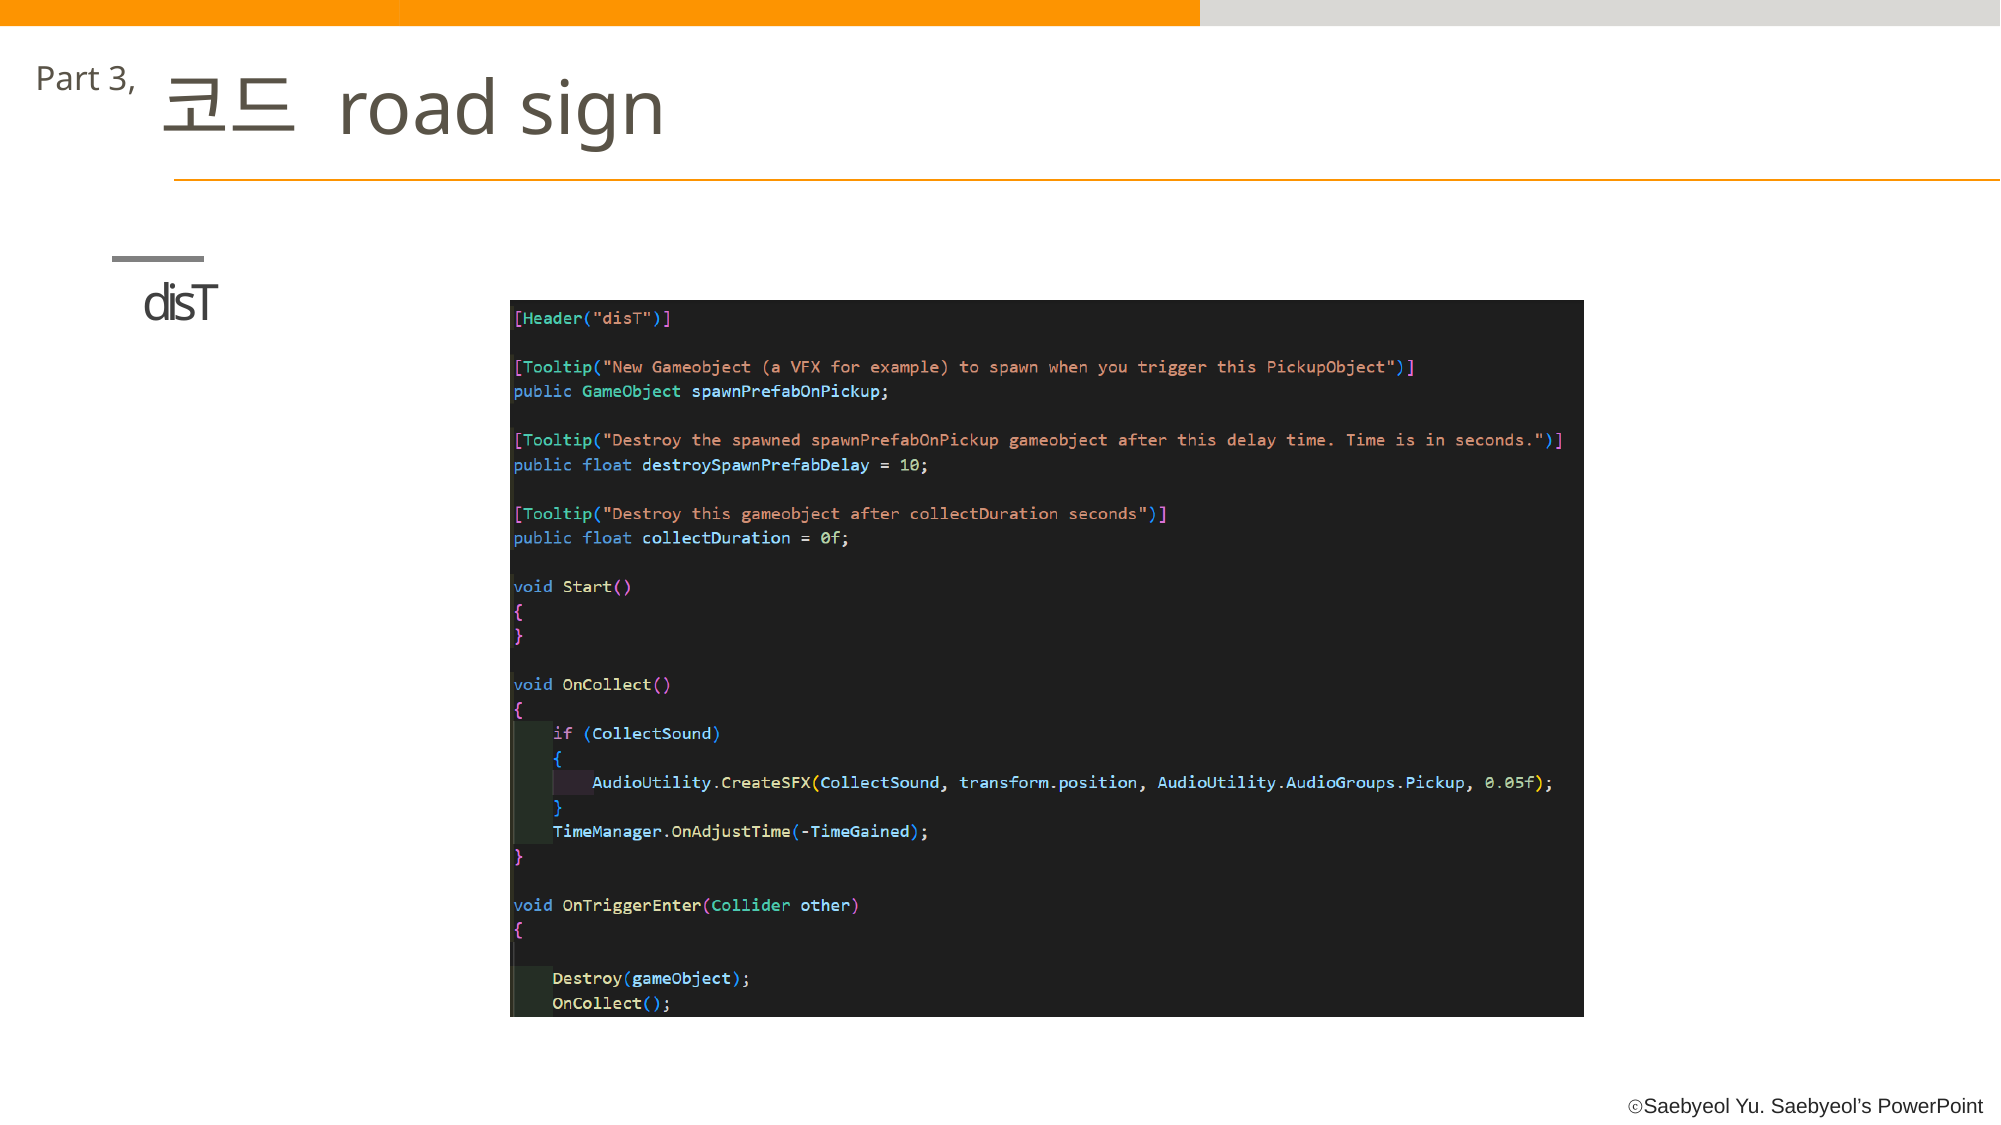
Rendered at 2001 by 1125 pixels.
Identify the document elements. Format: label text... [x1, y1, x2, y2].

text_box 코드 road sign [145, 52, 683, 158]
text_box [799, 0, 1201, 27]
picture [510, 300, 1584, 1017]
text_box Part 3, [20, 49, 152, 105]
text_box [0, 0, 399, 27]
text_box [1599, 0, 2000, 27]
text_box [399, 0, 799, 27]
text_box [1201, 0, 1599, 27]
text_box disT [127, 262, 234, 338]
